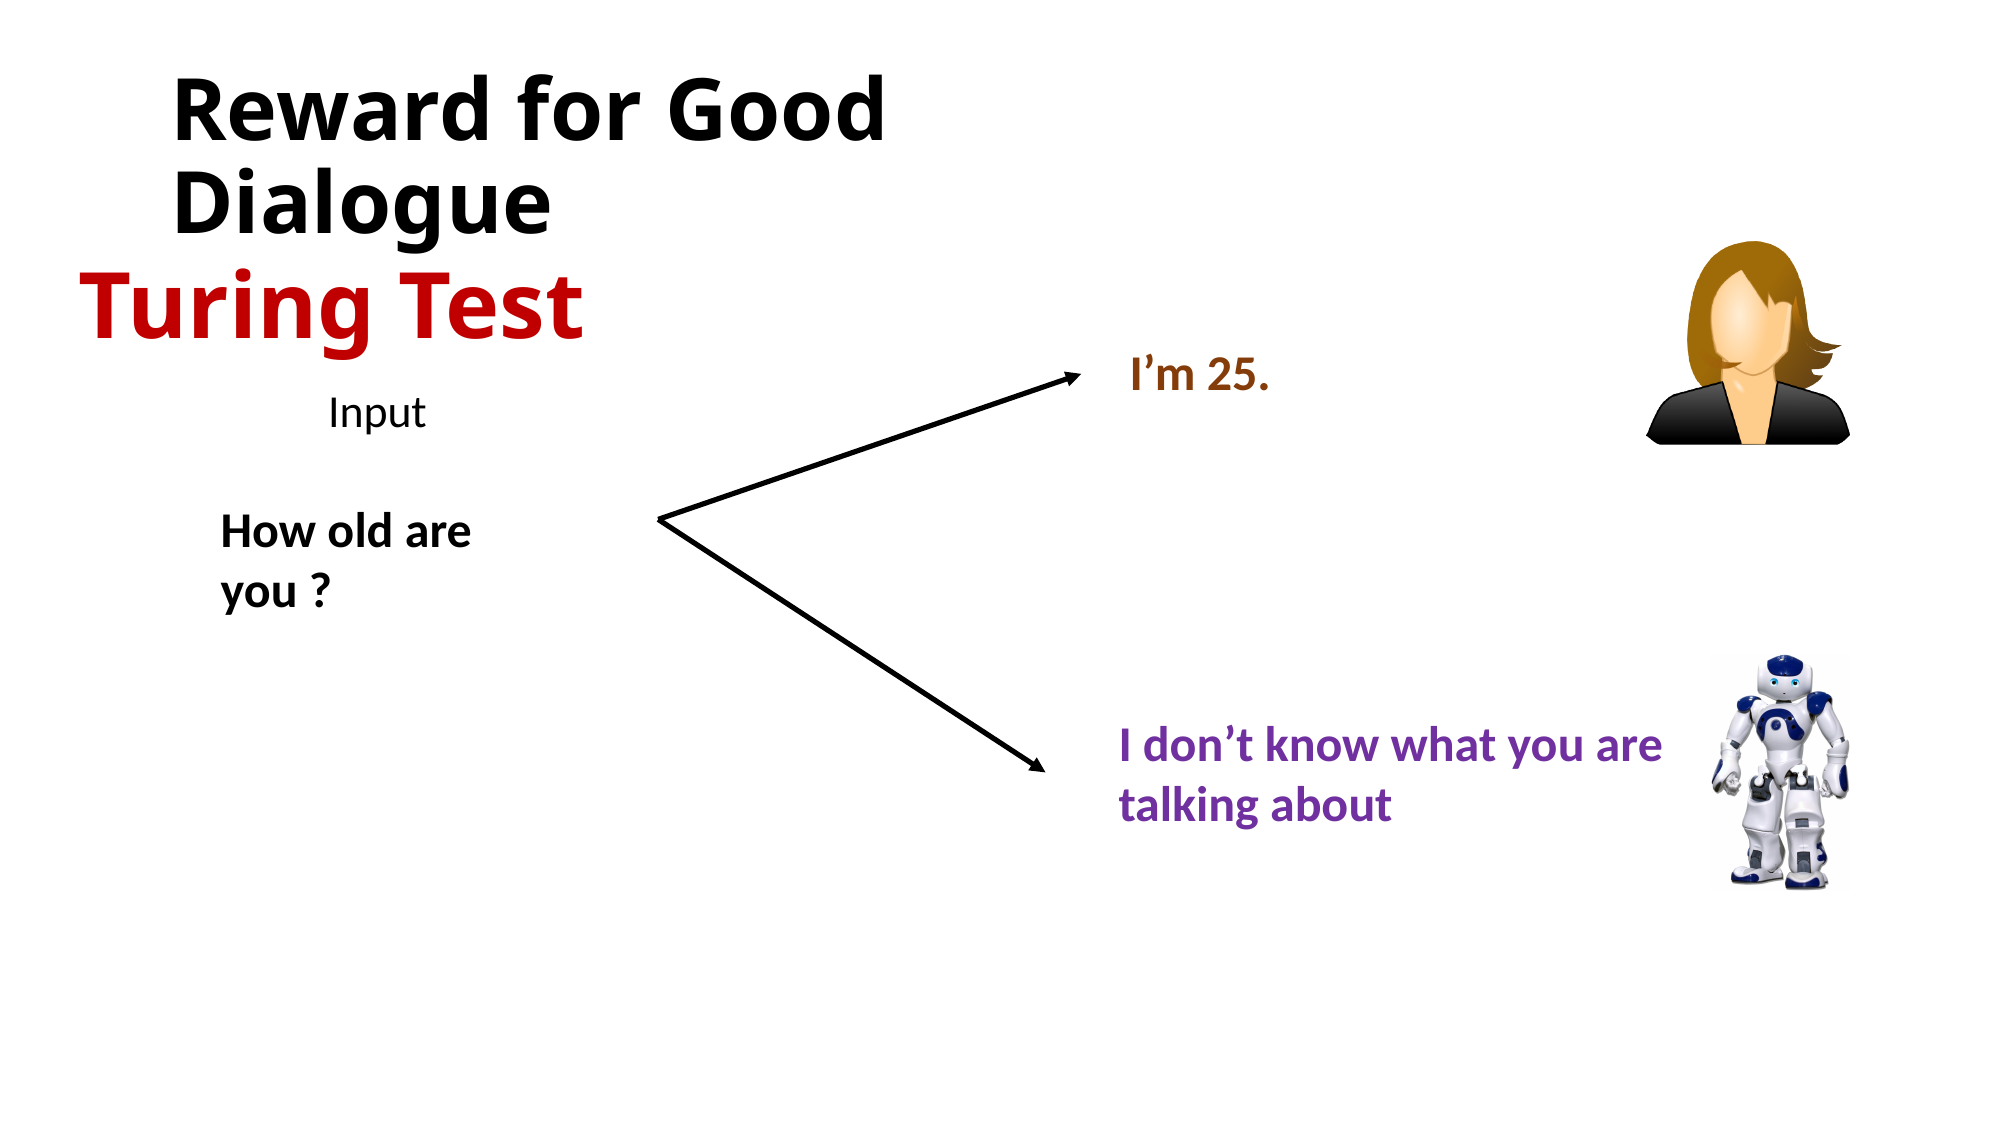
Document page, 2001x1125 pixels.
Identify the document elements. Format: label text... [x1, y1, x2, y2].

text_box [658, 519, 1046, 773]
text_box Input [313, 410, 658, 444]
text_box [658, 373, 1082, 520]
picture [1646, 241, 1850, 445]
text_box Turing Test [63, 207, 796, 410]
text_box How old are you ? [205, 490, 600, 625]
picture [1711, 654, 1850, 891]
text_box I’m 25. [1114, 333, 1646, 409]
text_box Reward for Good Dialogue [155, 57, 1223, 261]
text_box I don’t know what you are talking about [1103, 704, 1711, 839]
